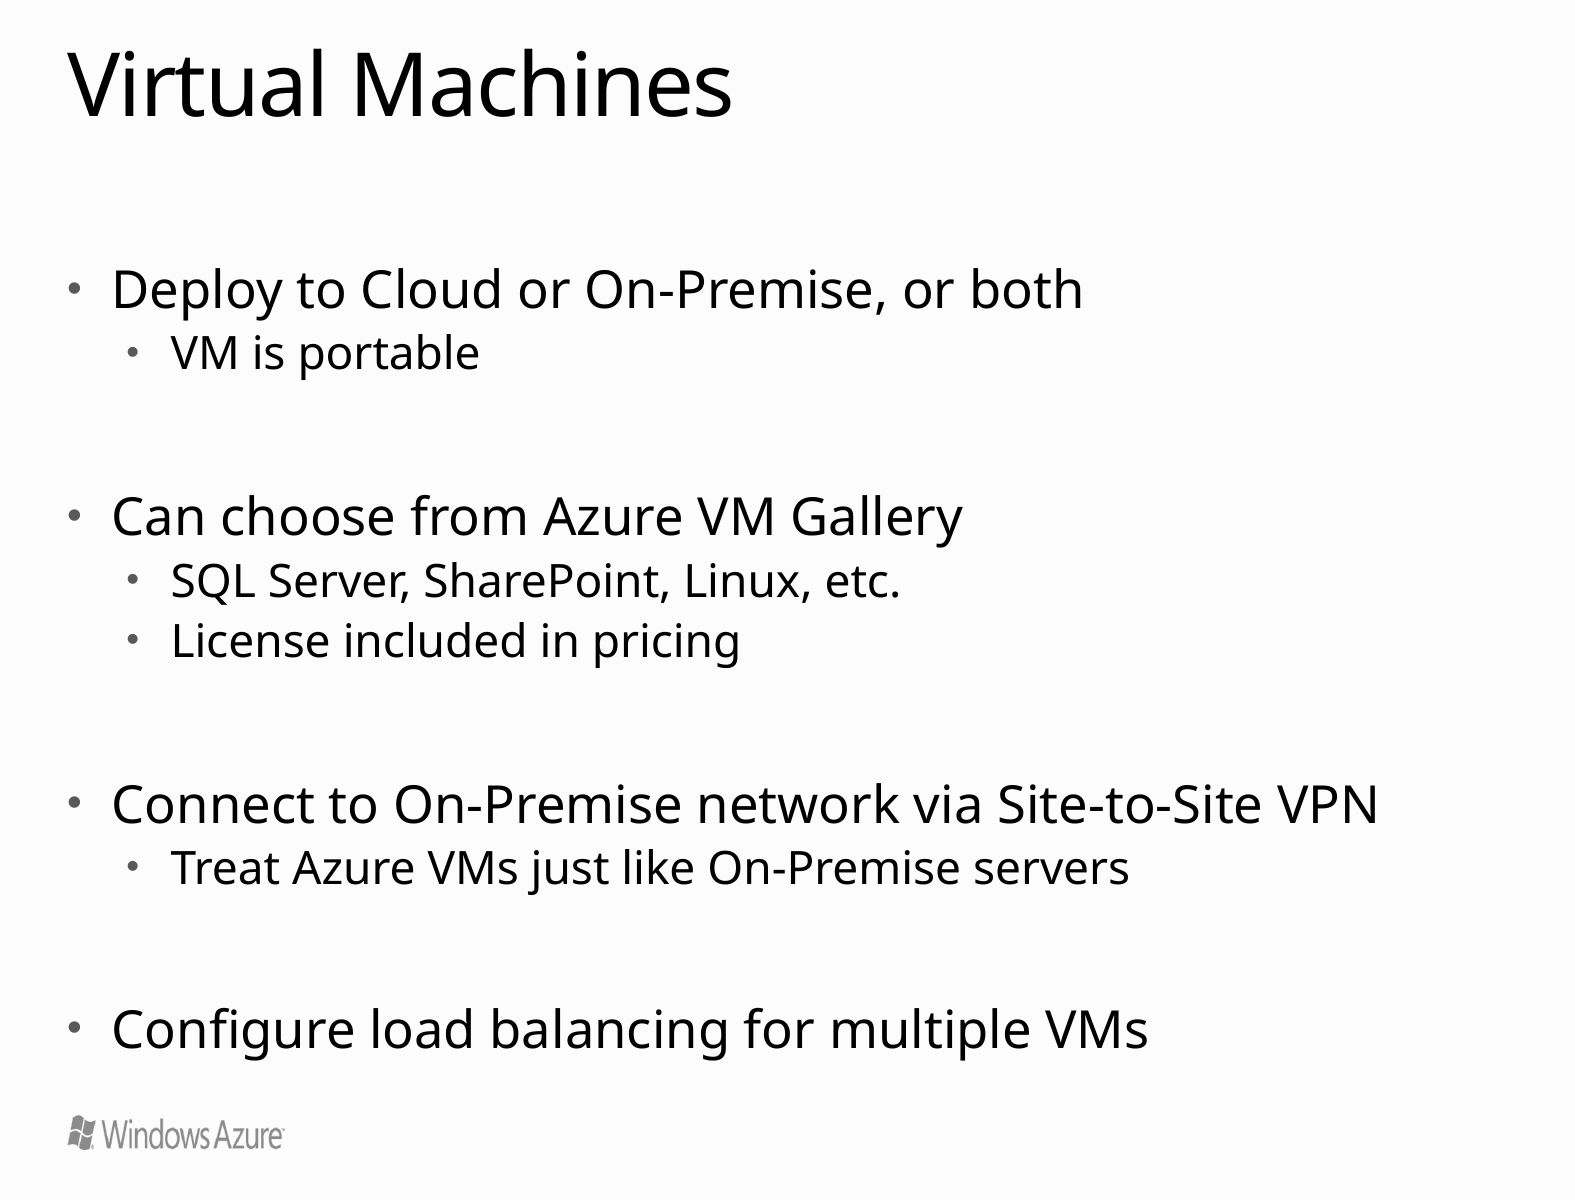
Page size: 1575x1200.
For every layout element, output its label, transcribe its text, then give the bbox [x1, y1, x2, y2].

title Virtual Machines [67, 39, 1508, 137]
list Deploy to Cloud or On-Premise, or both VM is portable Can choose from Azure VM Gallery SQL Server, SharePoint, Linux, etc. License included in pricing Connect to On-Premise network via Site-to-Site VPN Treat Azure VMs just like On-Premise servers Configure load balancing for multiple VMs [67, 256, 1509, 1032]
